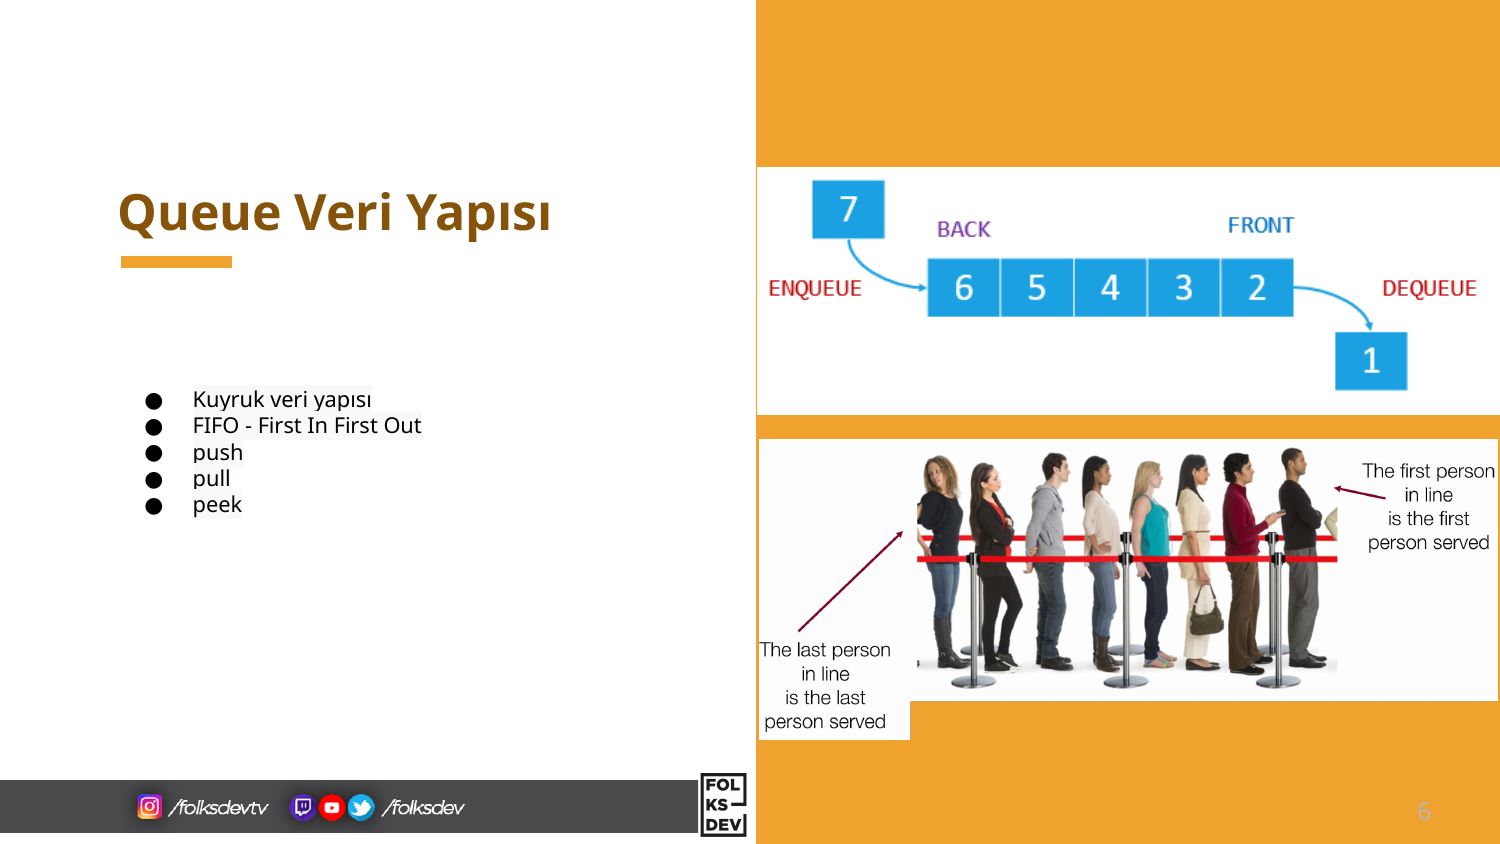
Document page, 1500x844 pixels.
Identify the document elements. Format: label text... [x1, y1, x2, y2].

picture [0, 780, 699, 833]
table_header [756, 743, 1500, 750]
title Queue Veri Yapısı [102, 160, 689, 256]
table_header [756, 435, 1500, 443]
subtitle Kuyruk veri yapısı FIFO - First In First Out push pull peek [102, 370, 695, 690]
slide_number 6 [1402, 764, 1493, 830]
table_header [756, 420, 1500, 426]
table_header [756, 164, 1500, 169]
picture [759, 439, 1498, 741]
picture [700, 773, 747, 837]
picture [757, 167, 1500, 415]
